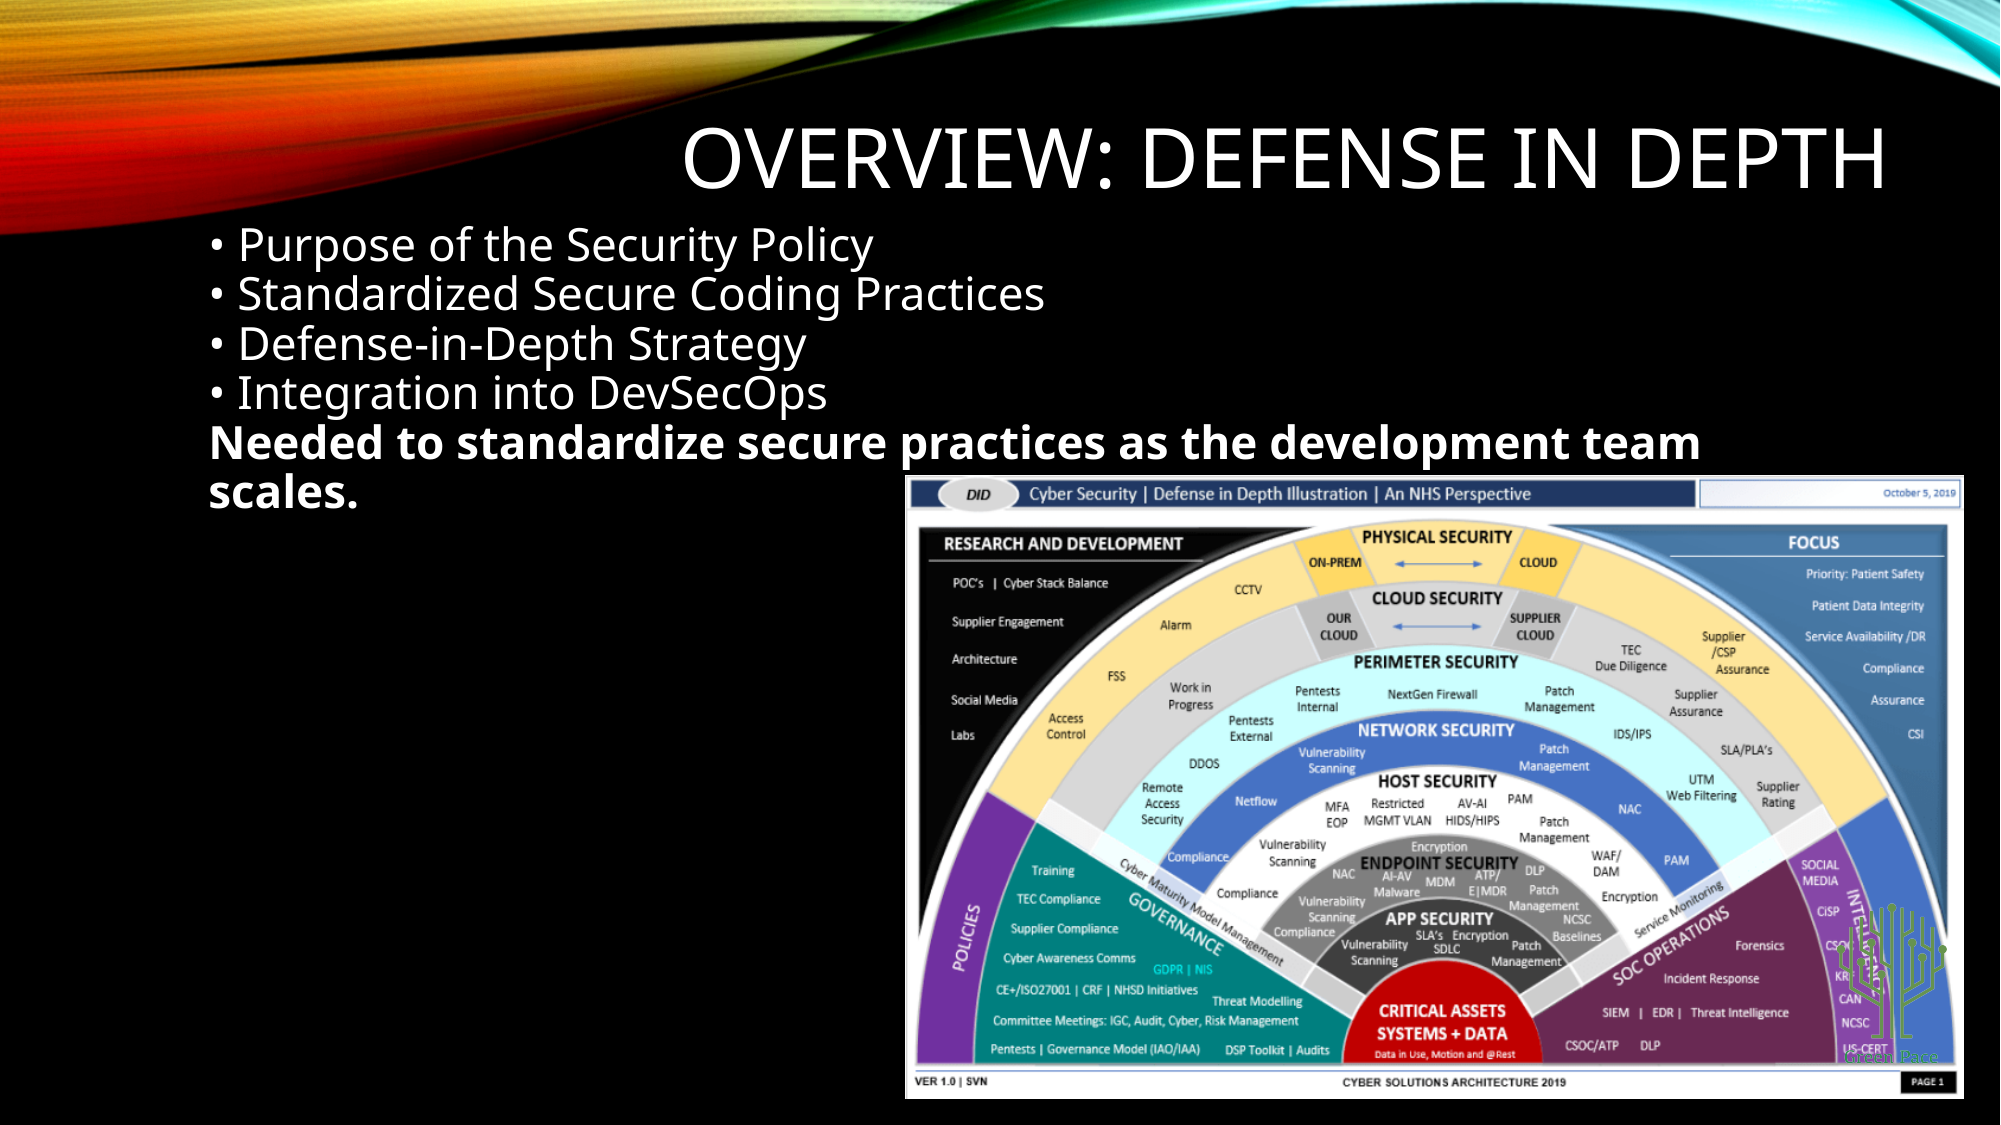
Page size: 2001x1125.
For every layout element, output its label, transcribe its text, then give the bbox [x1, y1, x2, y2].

list • Purpose of the Security Policy • Standardized Secure Coding Practices • Defense-in-Depth Strategy • Integration into DevSecOps Needed to standardize secure practices as the development team scales. [80, 214, 1856, 875]
title OVERVIEW: DEFENSE IN DEPTH [493, 55, 1906, 268]
picture [0, 0, 2000, 237]
picture [904, 475, 1964, 1100]
